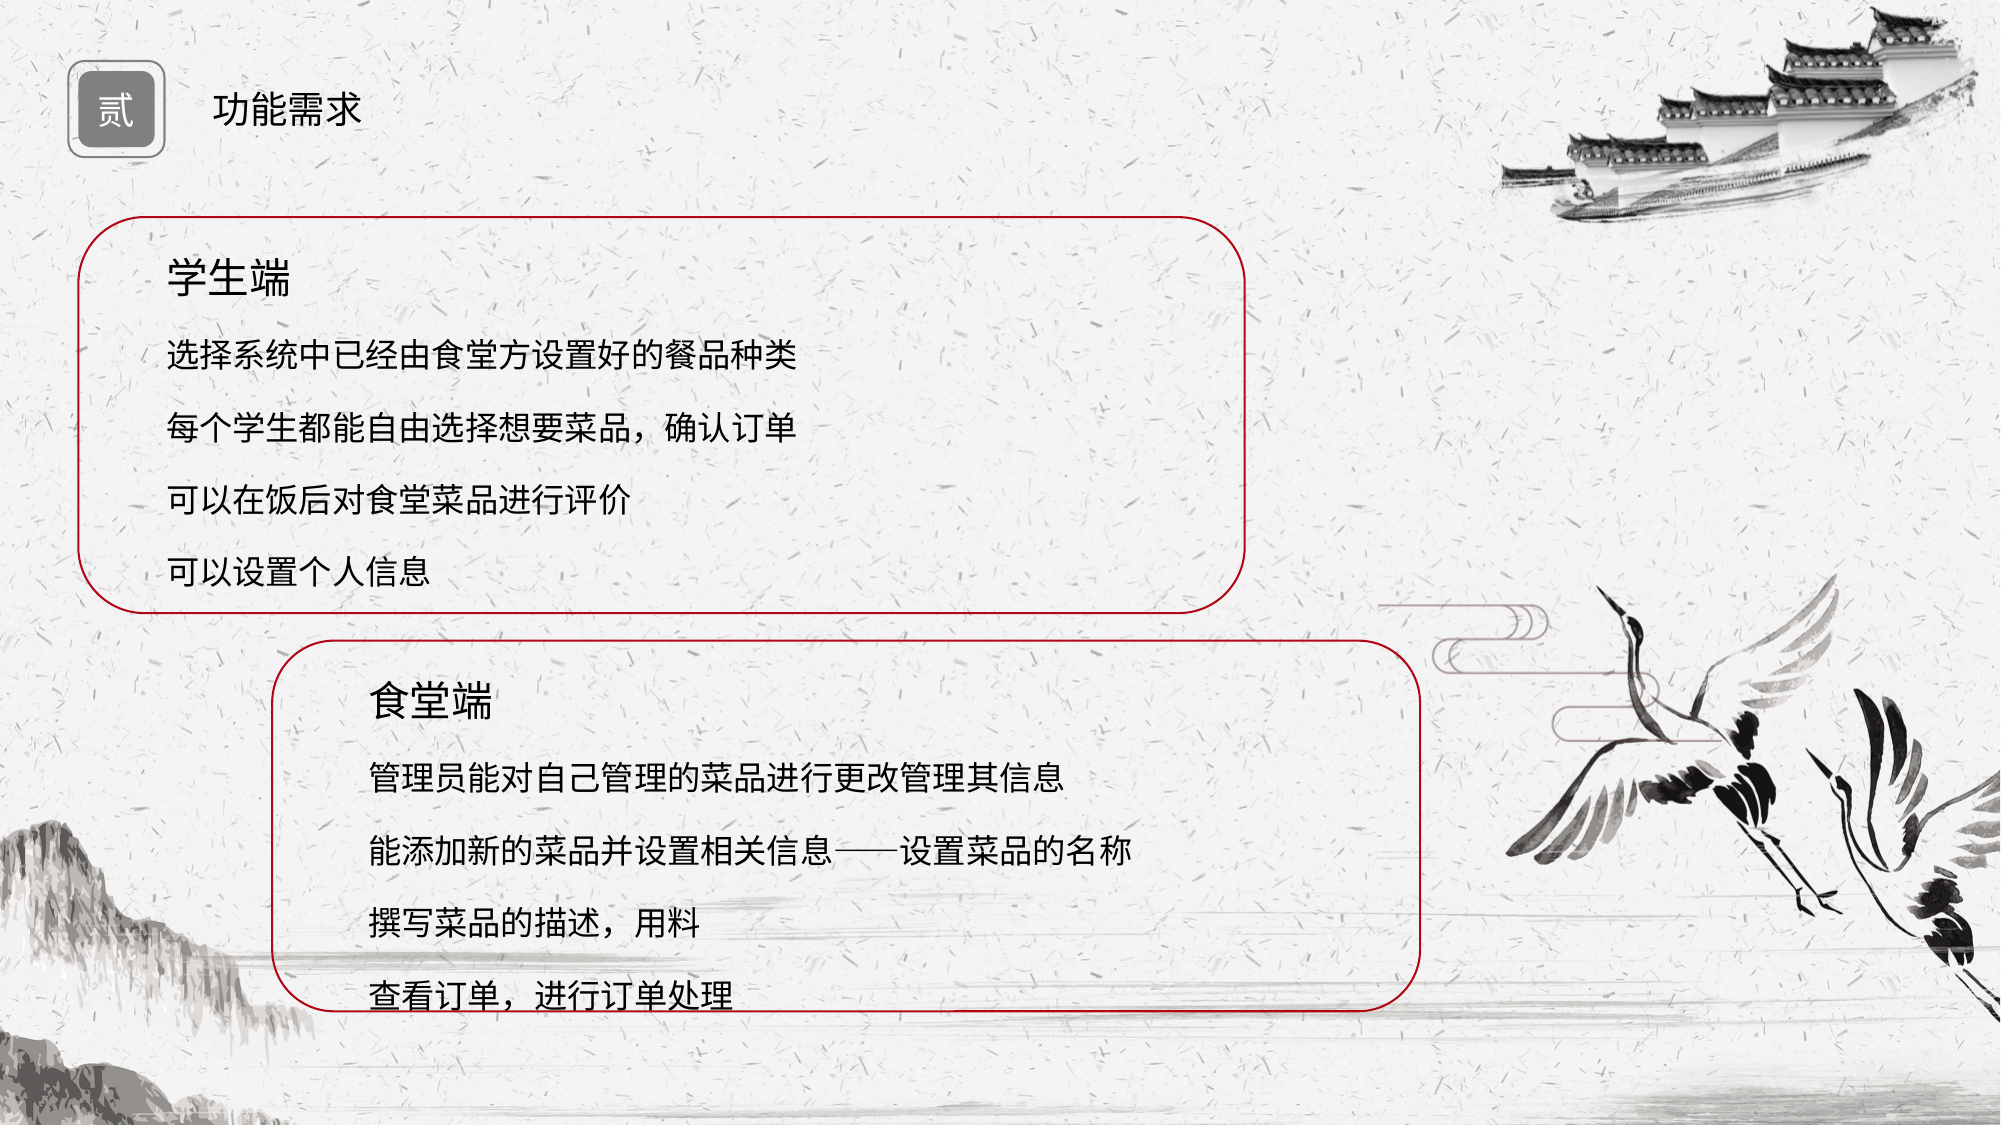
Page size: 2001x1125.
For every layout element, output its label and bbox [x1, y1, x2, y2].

text_box [78, 217, 1421, 1052]
picture [0, 0, 2001, 1125]
text_box [68, 60, 379, 158]
